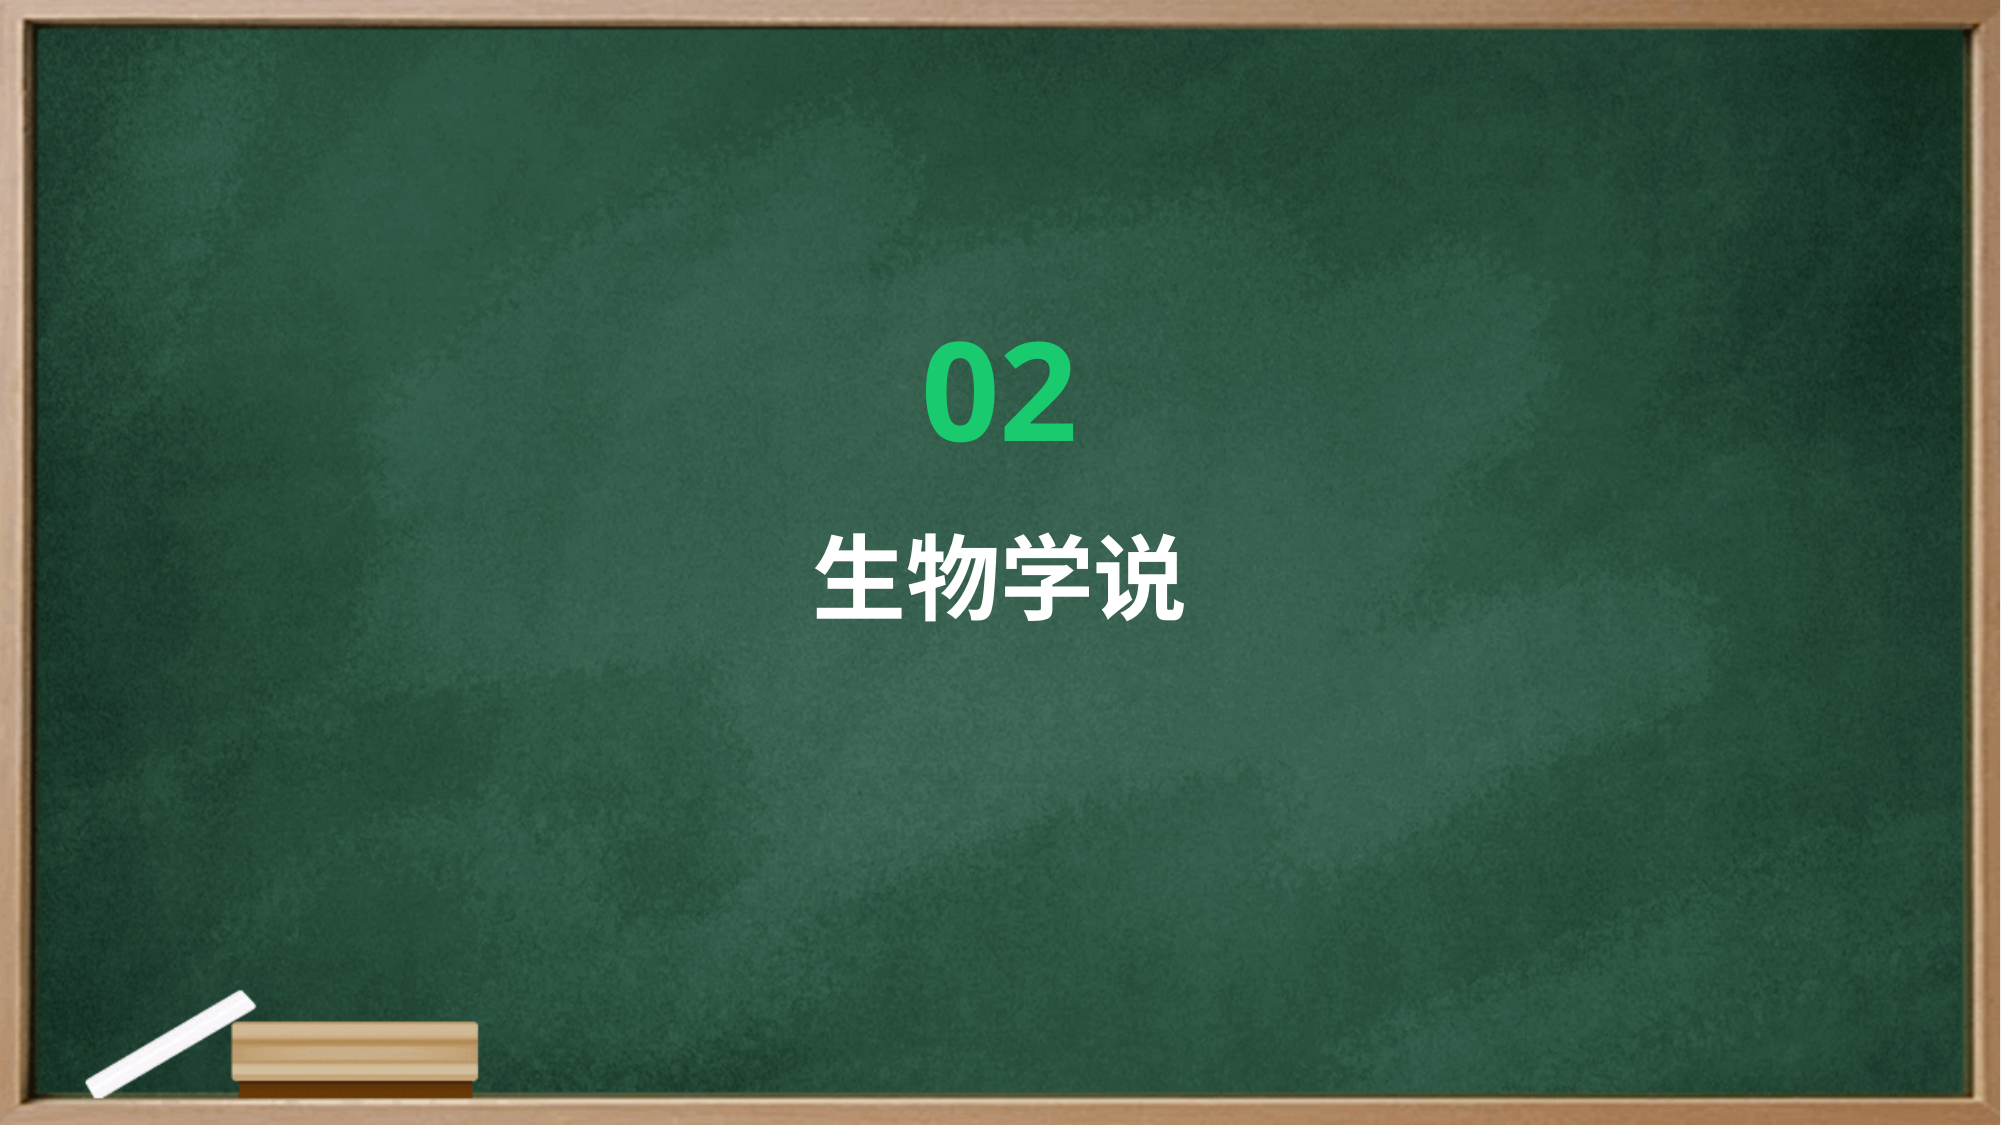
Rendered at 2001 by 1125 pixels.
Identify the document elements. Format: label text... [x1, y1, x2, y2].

text_box 生物学说 [139, 488, 1860, 784]
text_box 02 [509, 261, 1491, 479]
picture [0, 0, 2001, 1125]
